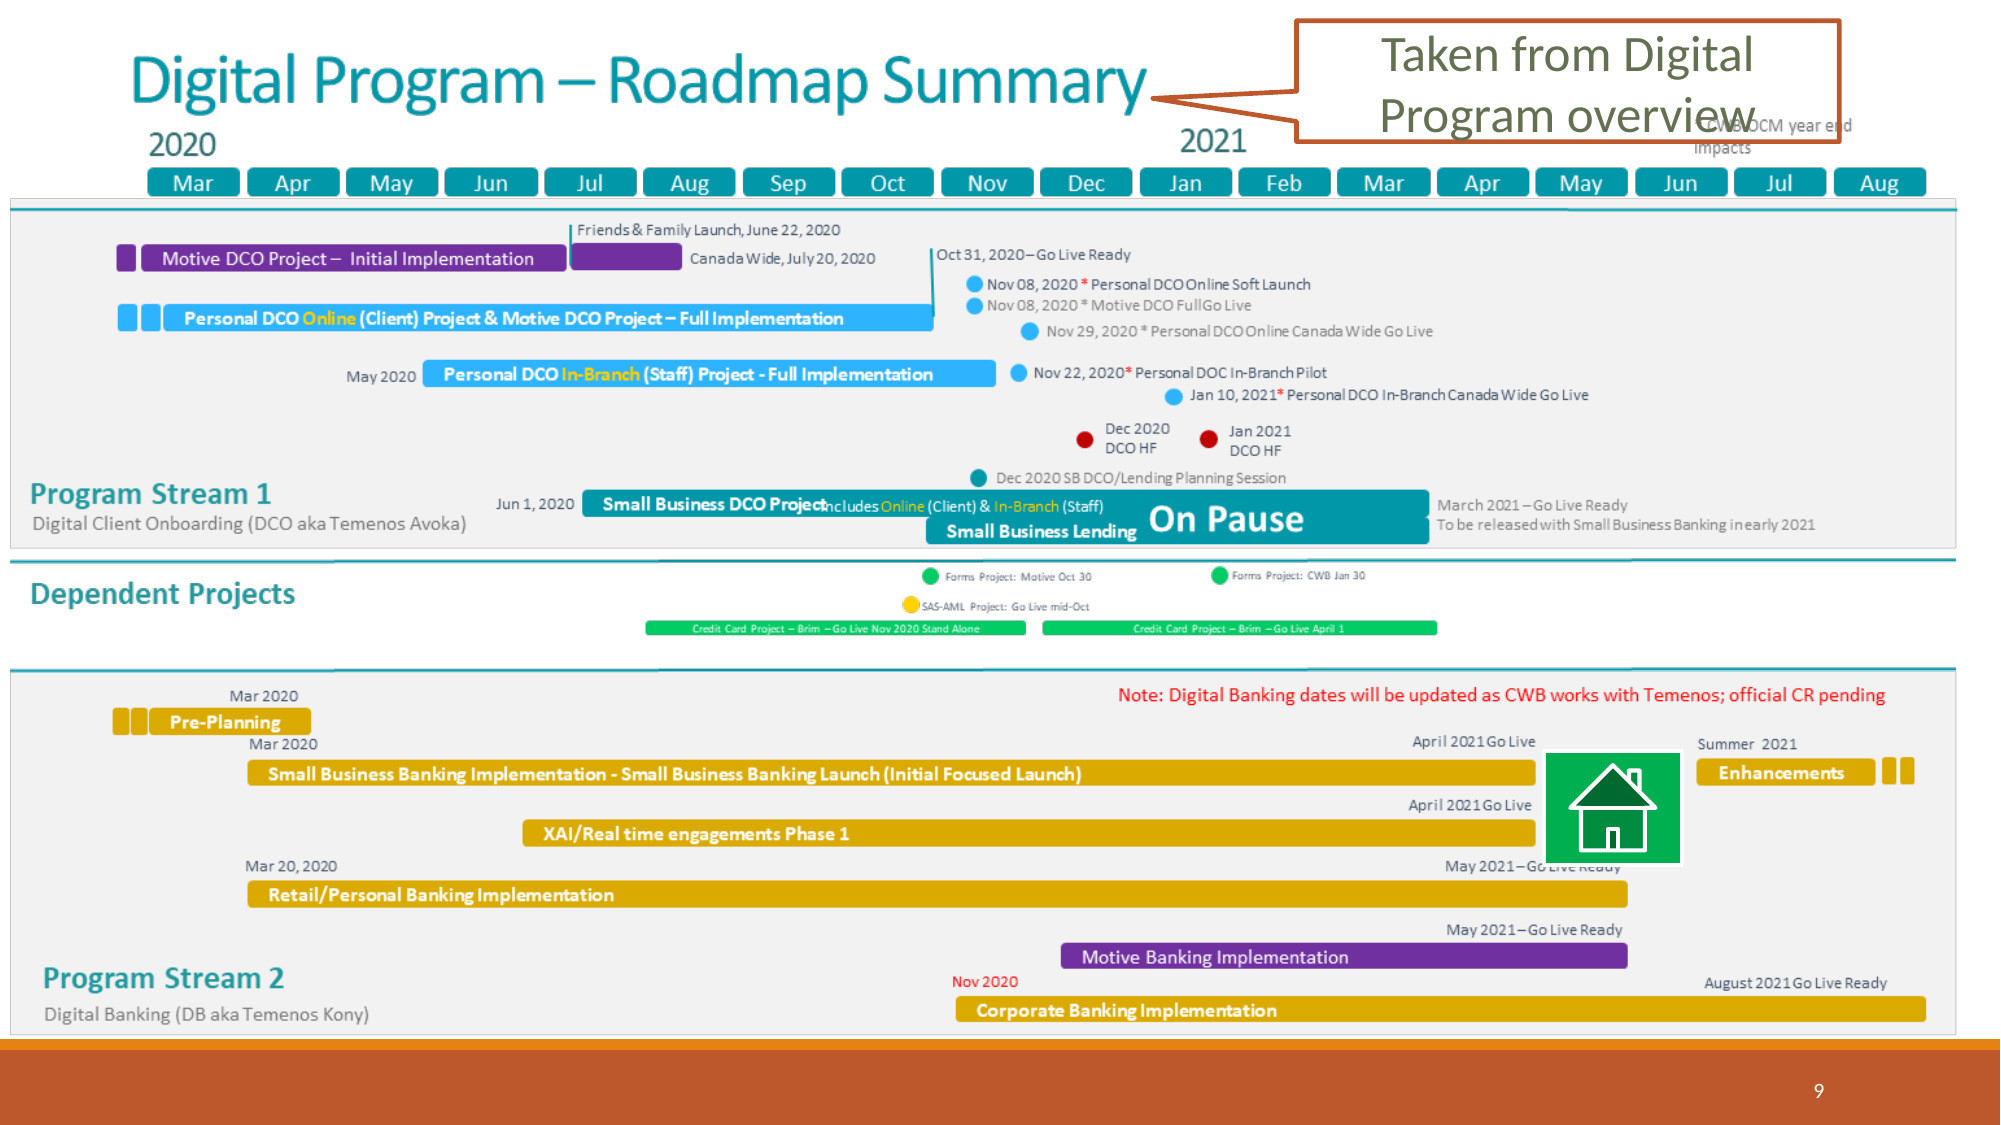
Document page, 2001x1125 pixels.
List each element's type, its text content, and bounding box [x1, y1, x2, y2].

picture [8, 11, 1960, 1039]
slide_number 9 [1624, 1059, 1840, 1120]
